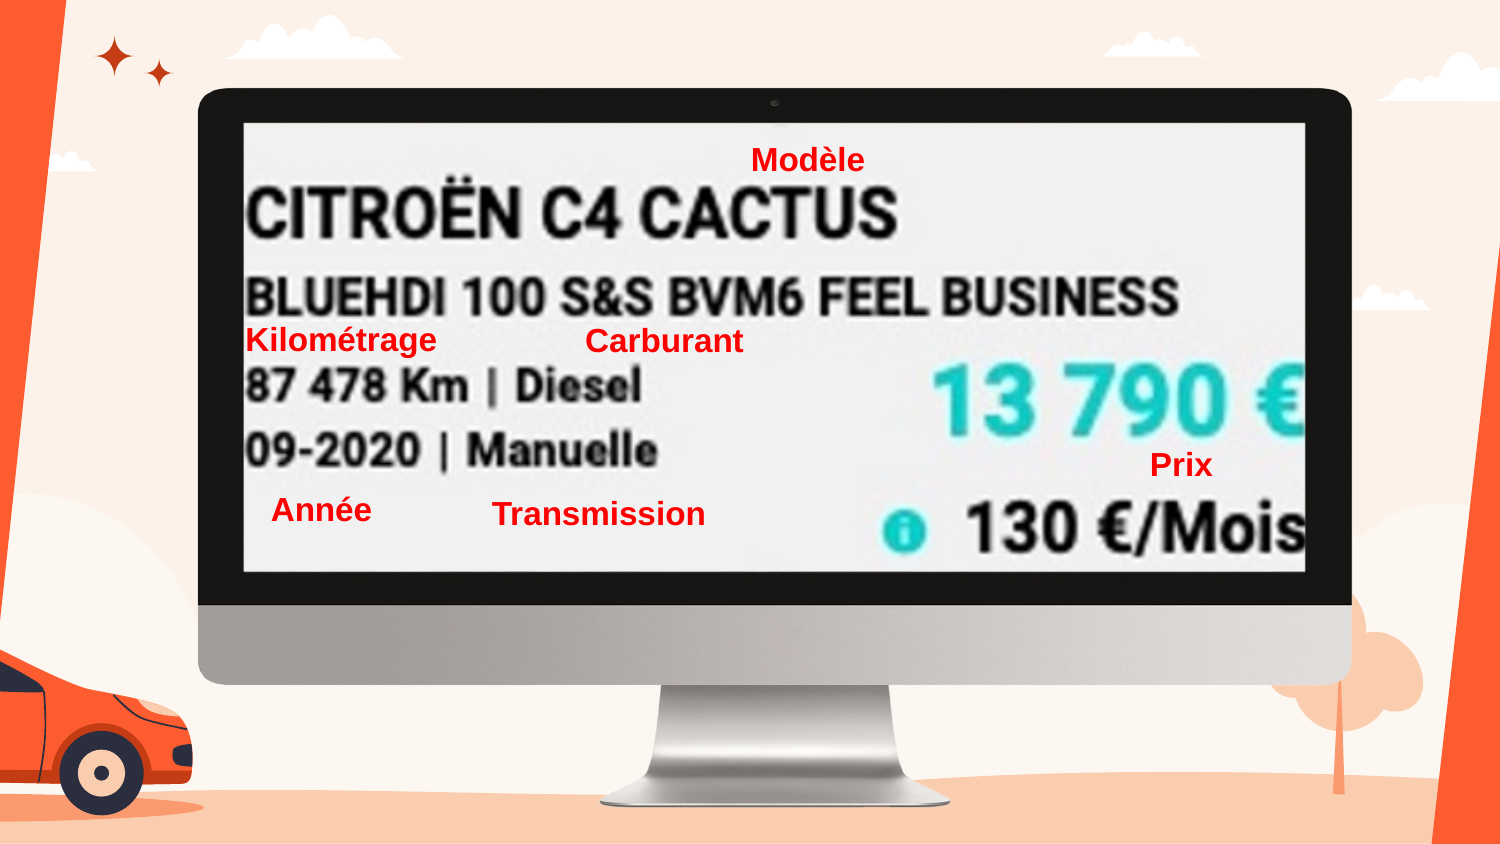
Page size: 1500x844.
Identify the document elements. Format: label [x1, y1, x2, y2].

picture [111, 0, 1431, 844]
